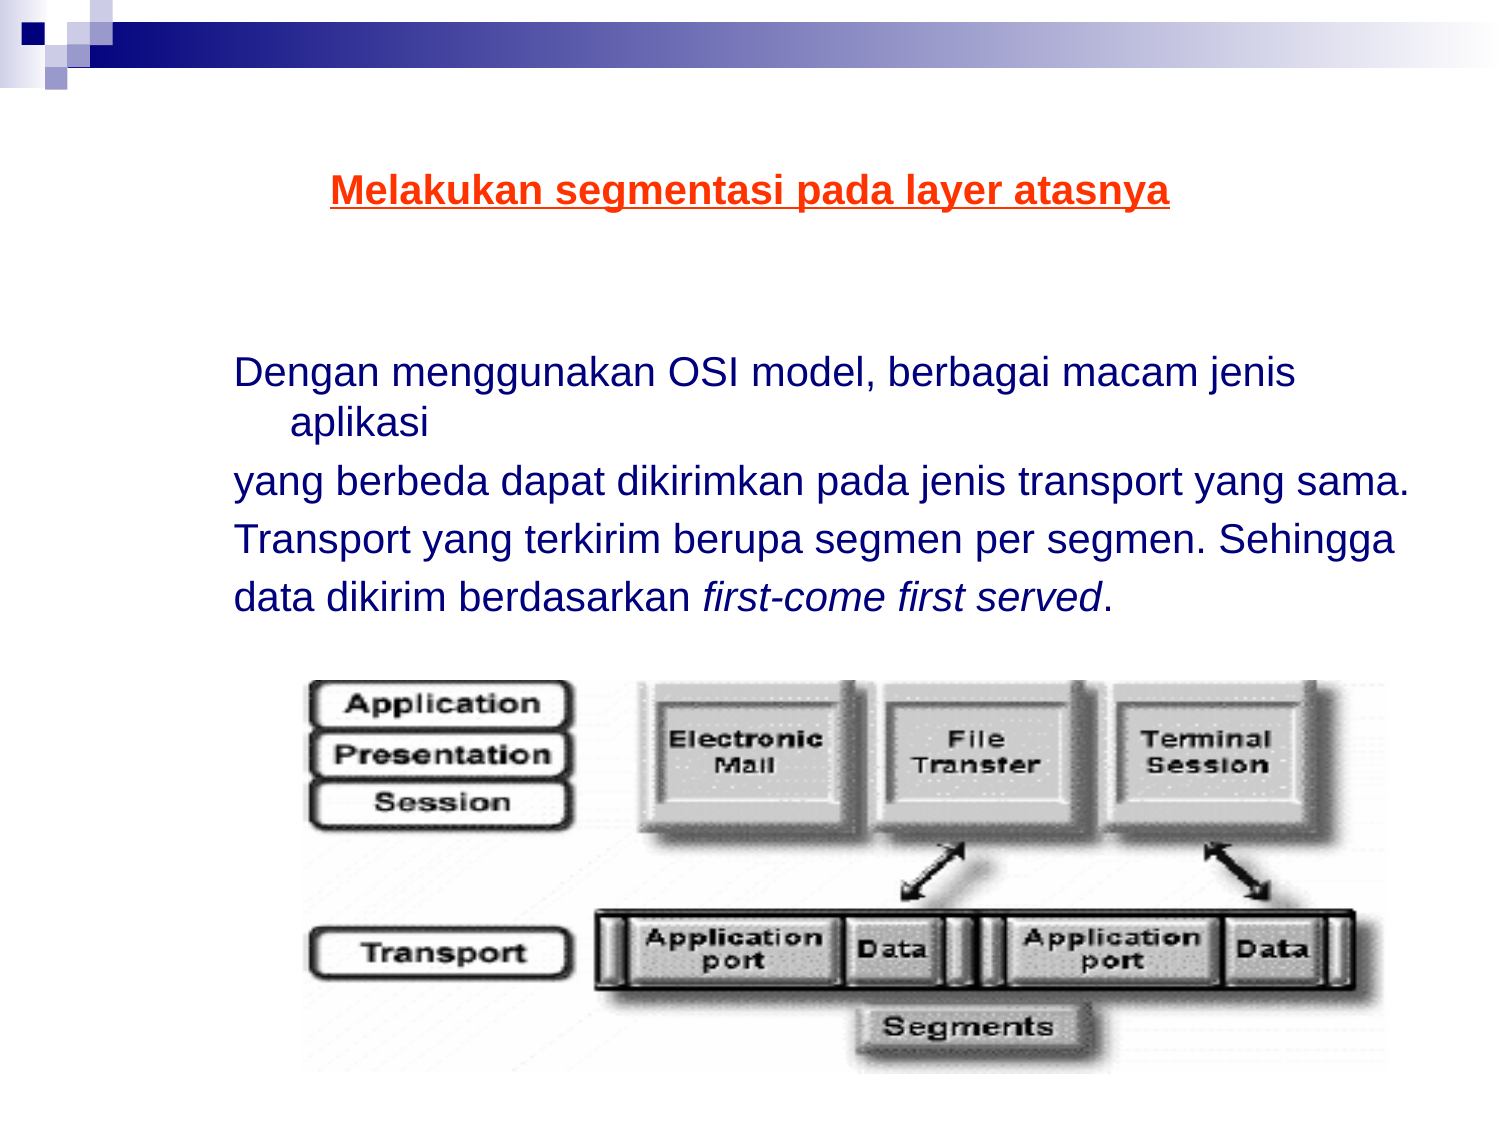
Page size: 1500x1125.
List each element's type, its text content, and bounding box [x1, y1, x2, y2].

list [300, 680, 1436, 1074]
list Dengan menggunakan OSI model, berbagai macam jenis aplikasi yang berbeda dapat dikirimkan pada jenis transport yang sama. Transport yang terkirim berupa segmen per segmen. Sehingga data dikirim berdasarkan first-come first served. [218, 337, 1459, 646]
title Melakukan segmentasi pada layer atasnya [75, 75, 1425, 300]
